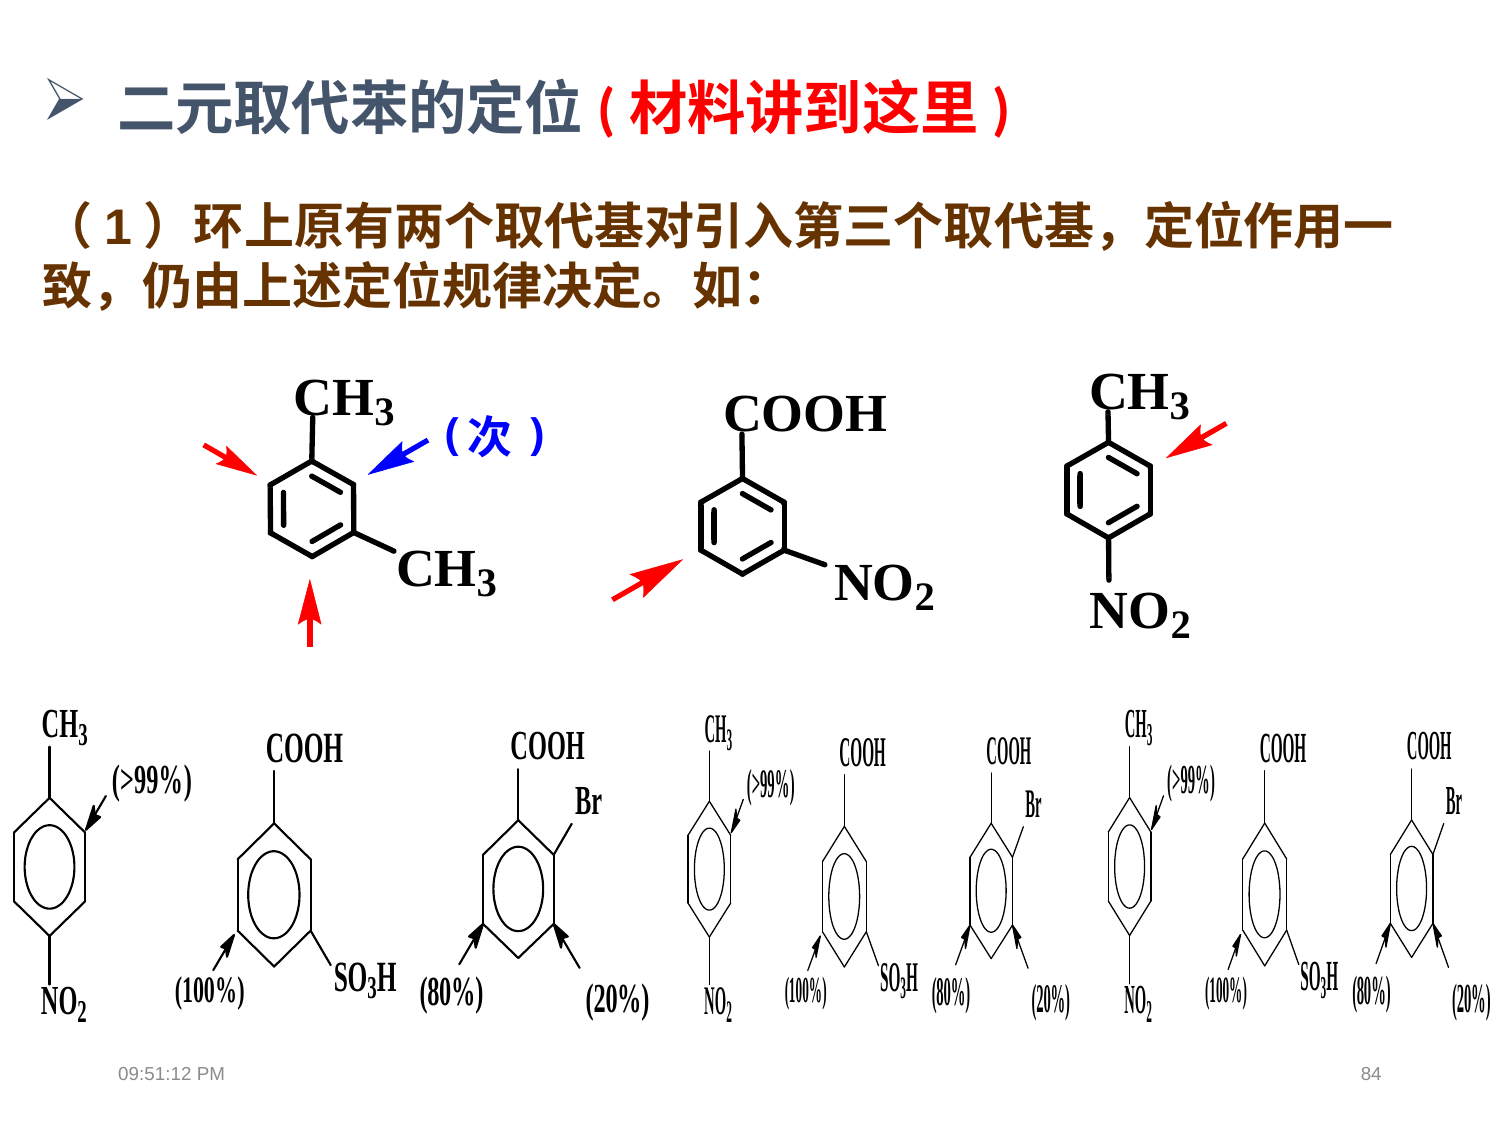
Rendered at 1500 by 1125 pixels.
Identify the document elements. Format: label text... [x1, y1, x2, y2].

text_box （1）环上原有两个取代基对引入第三个取代基，定位作用一致，仍由上述定位规律决定。如： [27, 186, 1475, 382]
picture [1107, 699, 1492, 1032]
picture [12, 699, 651, 1033]
picture [687, 705, 1071, 1032]
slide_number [103, 1042, 441, 1103]
text_box 二元取代苯的定位(材料讲到这里) [27, 46, 1038, 149]
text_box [194, 362, 1235, 656]
slide_number 84 [1059, 1042, 1397, 1103]
